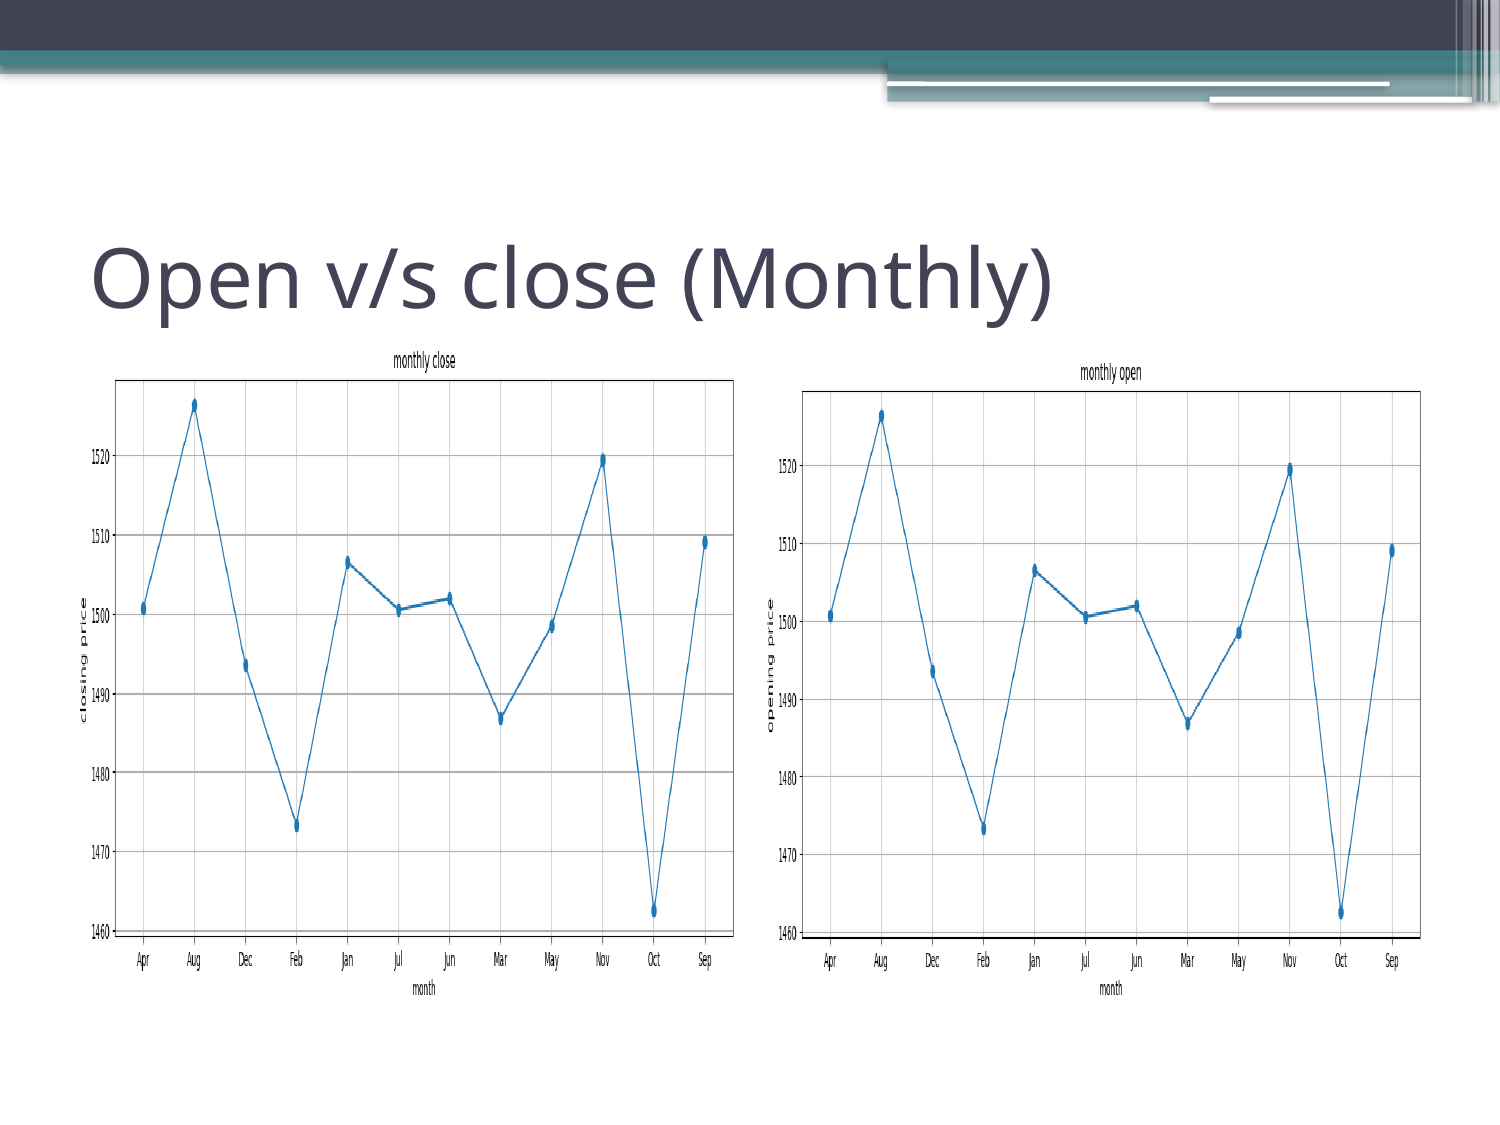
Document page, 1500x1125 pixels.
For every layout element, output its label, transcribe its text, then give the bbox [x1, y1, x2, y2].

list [762, 349, 1426, 1013]
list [74, 337, 738, 1013]
title Open v/s close (Monthly) [75, 187, 1425, 363]
